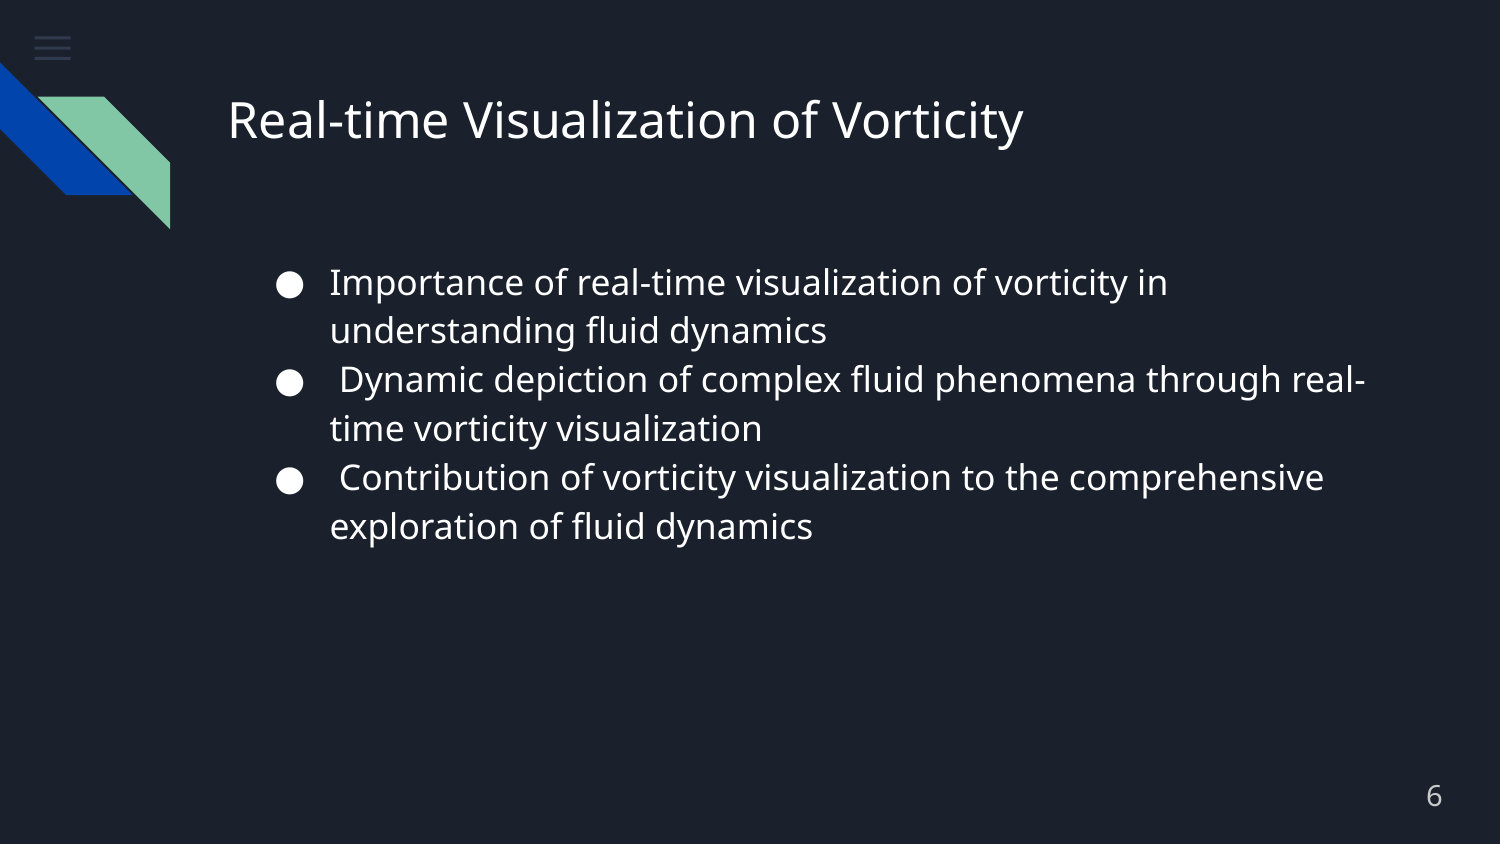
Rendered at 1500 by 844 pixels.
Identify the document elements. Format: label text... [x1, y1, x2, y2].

title Real-time Visualization of Vorticity [212, 64, 1368, 215]
text_box Importance of real-time visualization of vorticity in understanding fluid dynamics Dynamic depiction of complex fluid phenomena through real-time vorticity visualization Contribution of vorticity visualization to the comprehensive exploration of fluid dynamics [239, 238, 1395, 663]
text_box 6 [1411, 762, 1466, 828]
